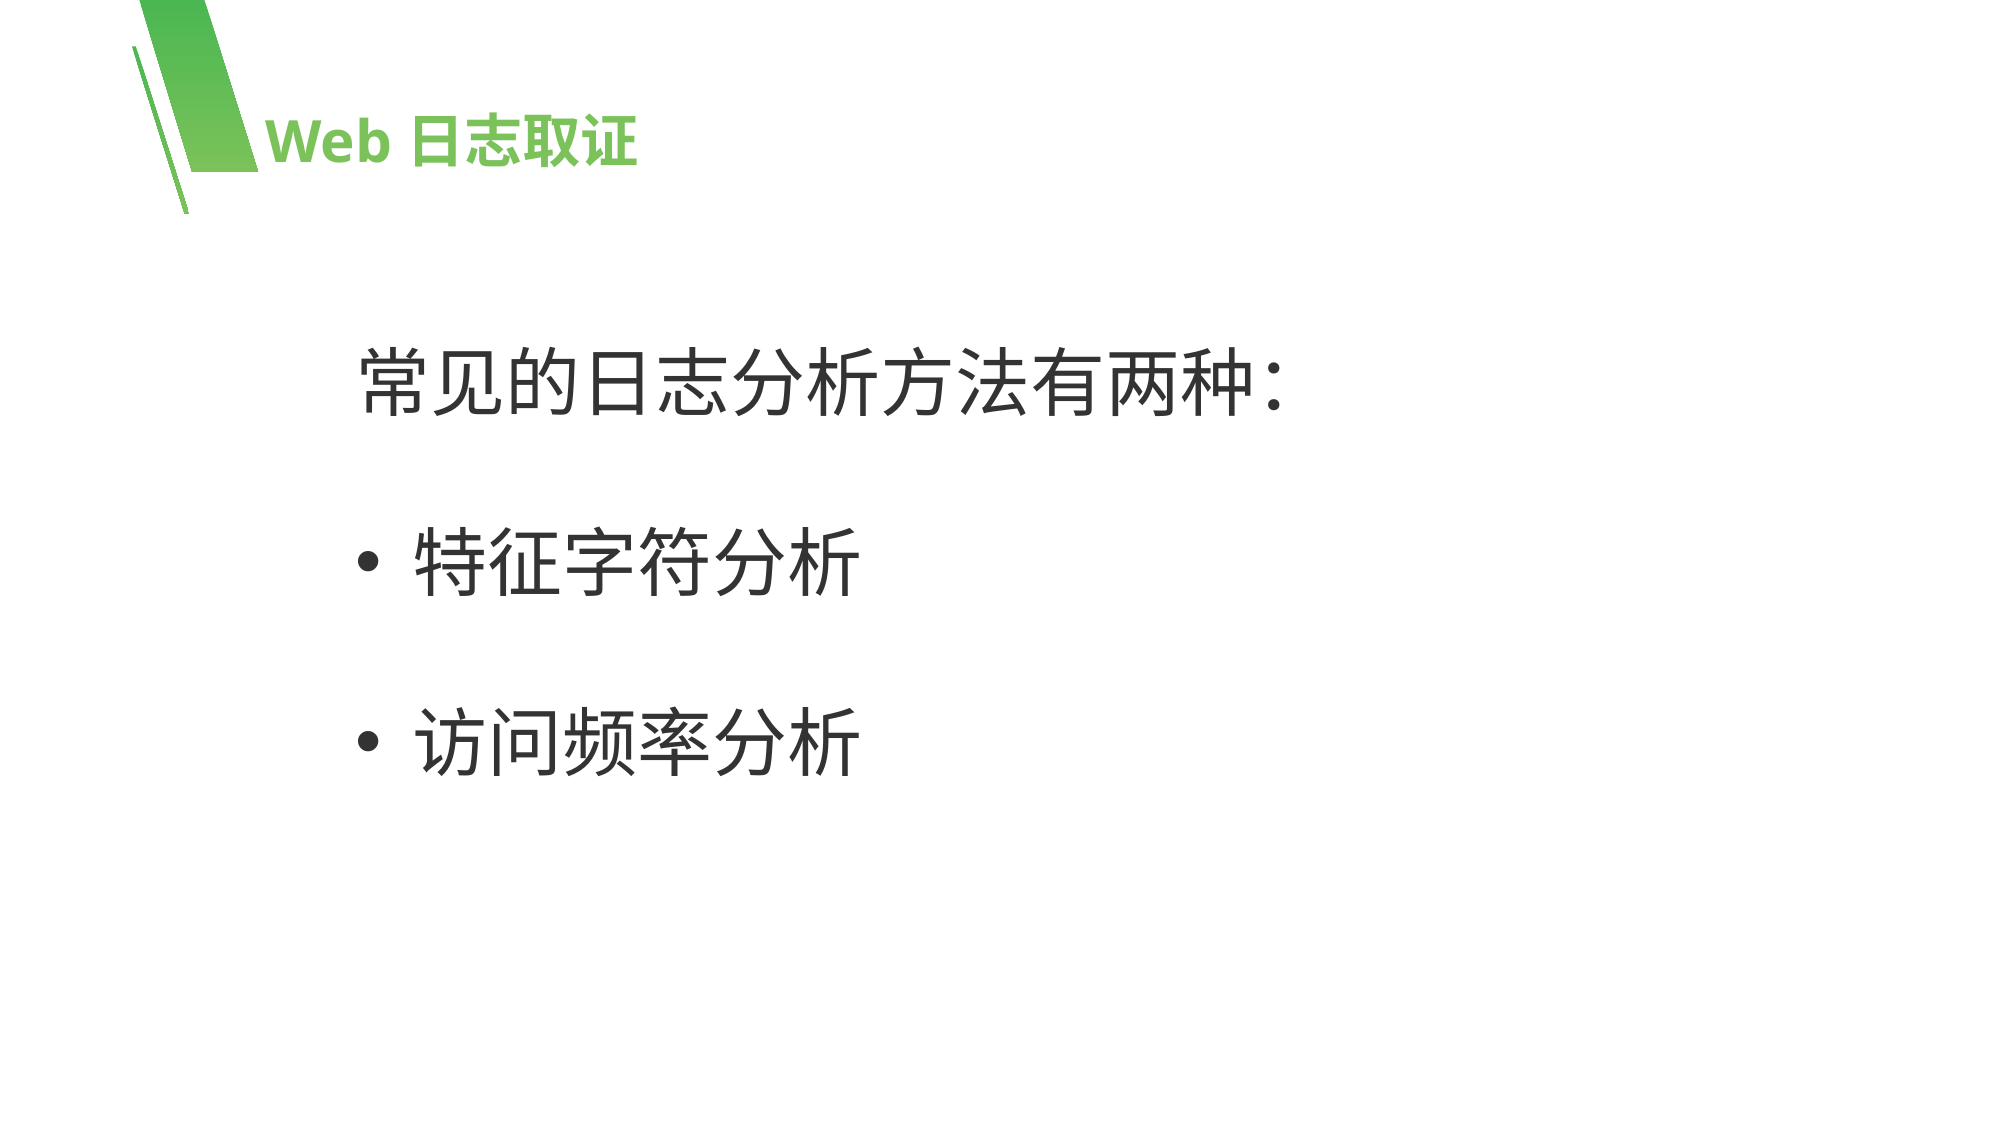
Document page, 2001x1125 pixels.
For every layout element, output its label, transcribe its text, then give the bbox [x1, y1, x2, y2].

text_box 常见的日志分析方法有两种： 特征字符分析 访问频率分析 [340, 327, 1764, 793]
text_box Web日志取证 [250, 96, 654, 182]
